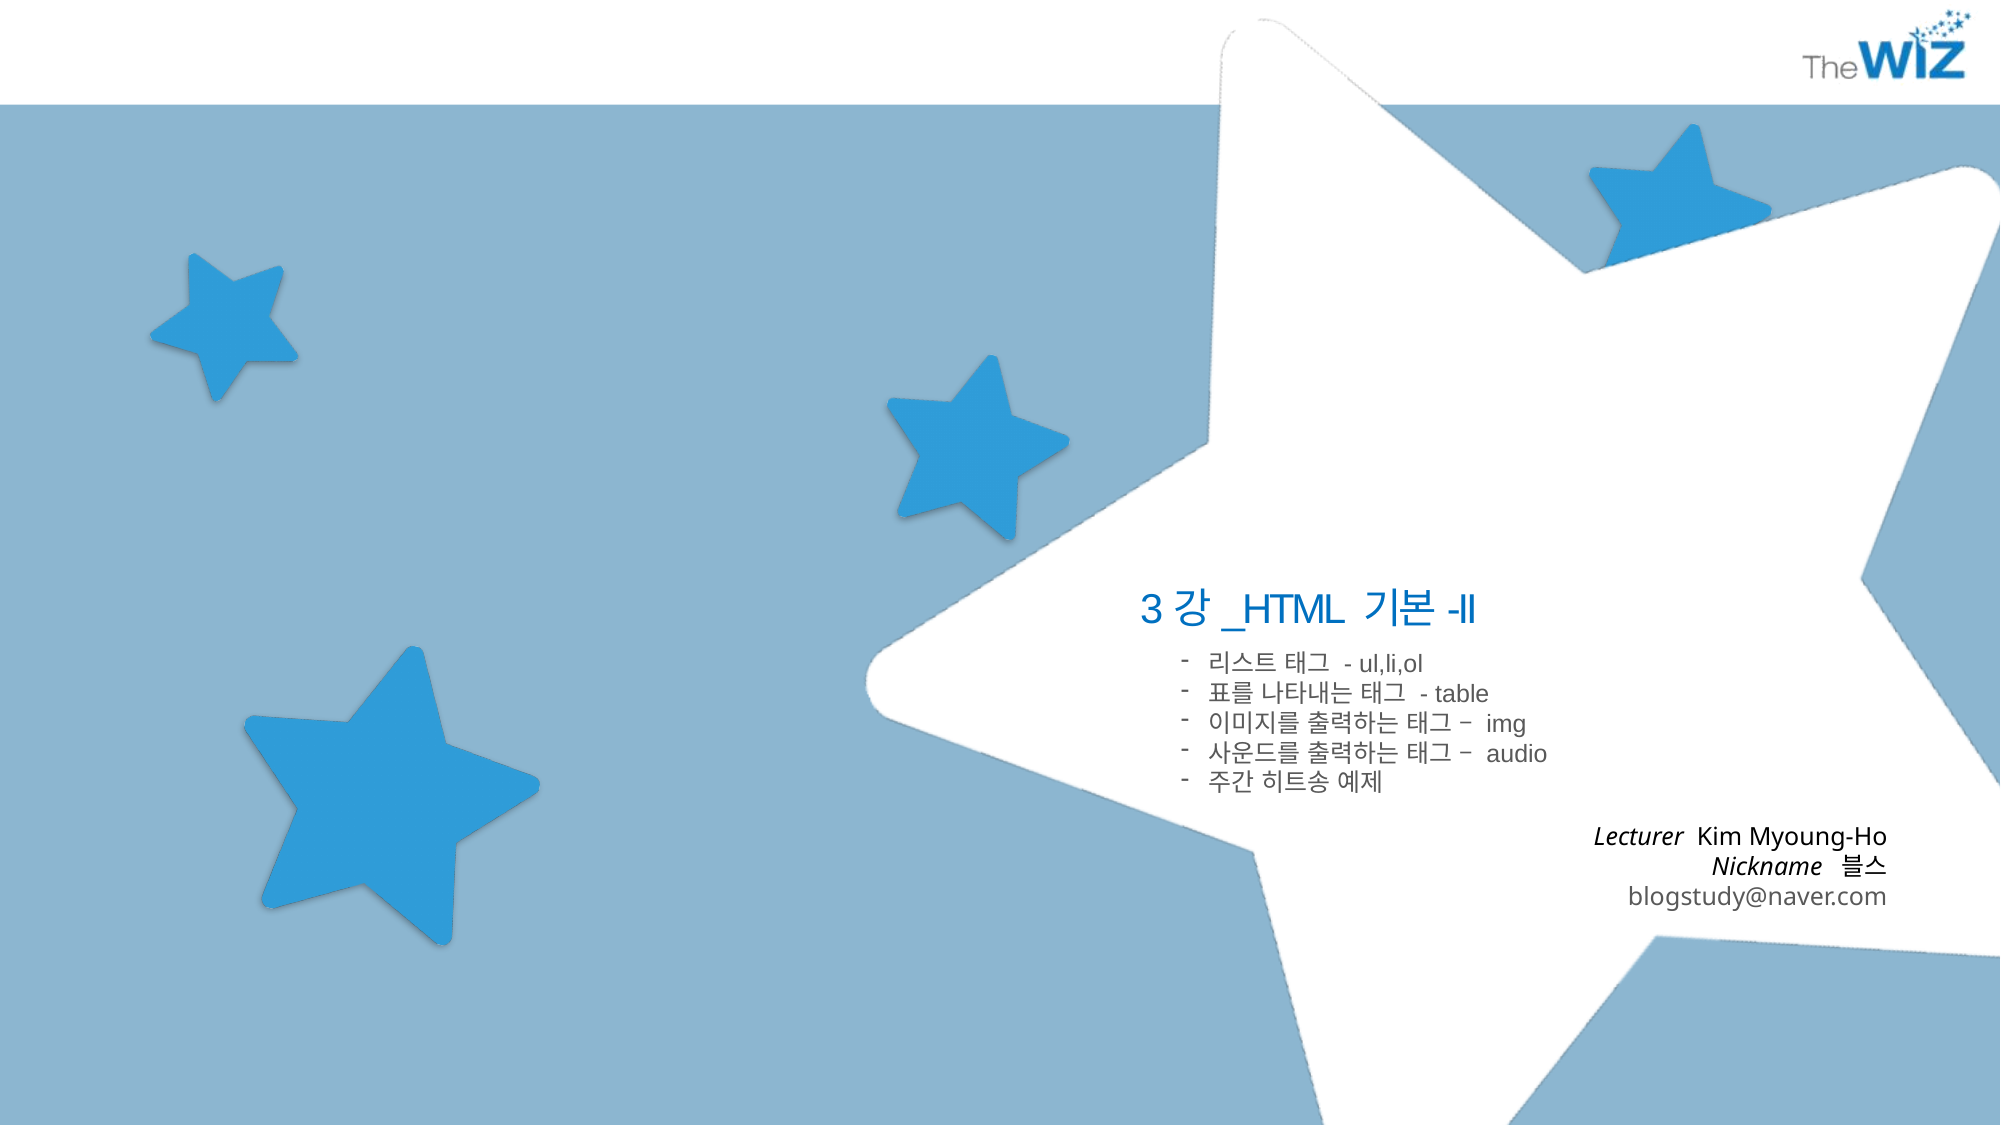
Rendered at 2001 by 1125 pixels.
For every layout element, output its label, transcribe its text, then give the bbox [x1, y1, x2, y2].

text_box 리스트 태그 - ul,li,ol 표를 나타내는 태그 - table 이미지를 출력하는 태그 – img 사운드를 출력하는 태그 – audio 주간 히트송 예제 [1166, 639, 1855, 805]
picture [126, 220, 322, 414]
picture [208, 615, 563, 957]
text_box 3강_HTML 기본-II [1125, 574, 1855, 639]
picture [1916, 0, 2000, 90]
text_box Lecturer Kim Myoung-Ho Nickname 블스 blogstudy@naver.com [1559, 813, 1903, 919]
picture [683, 0, 2001, 1125]
